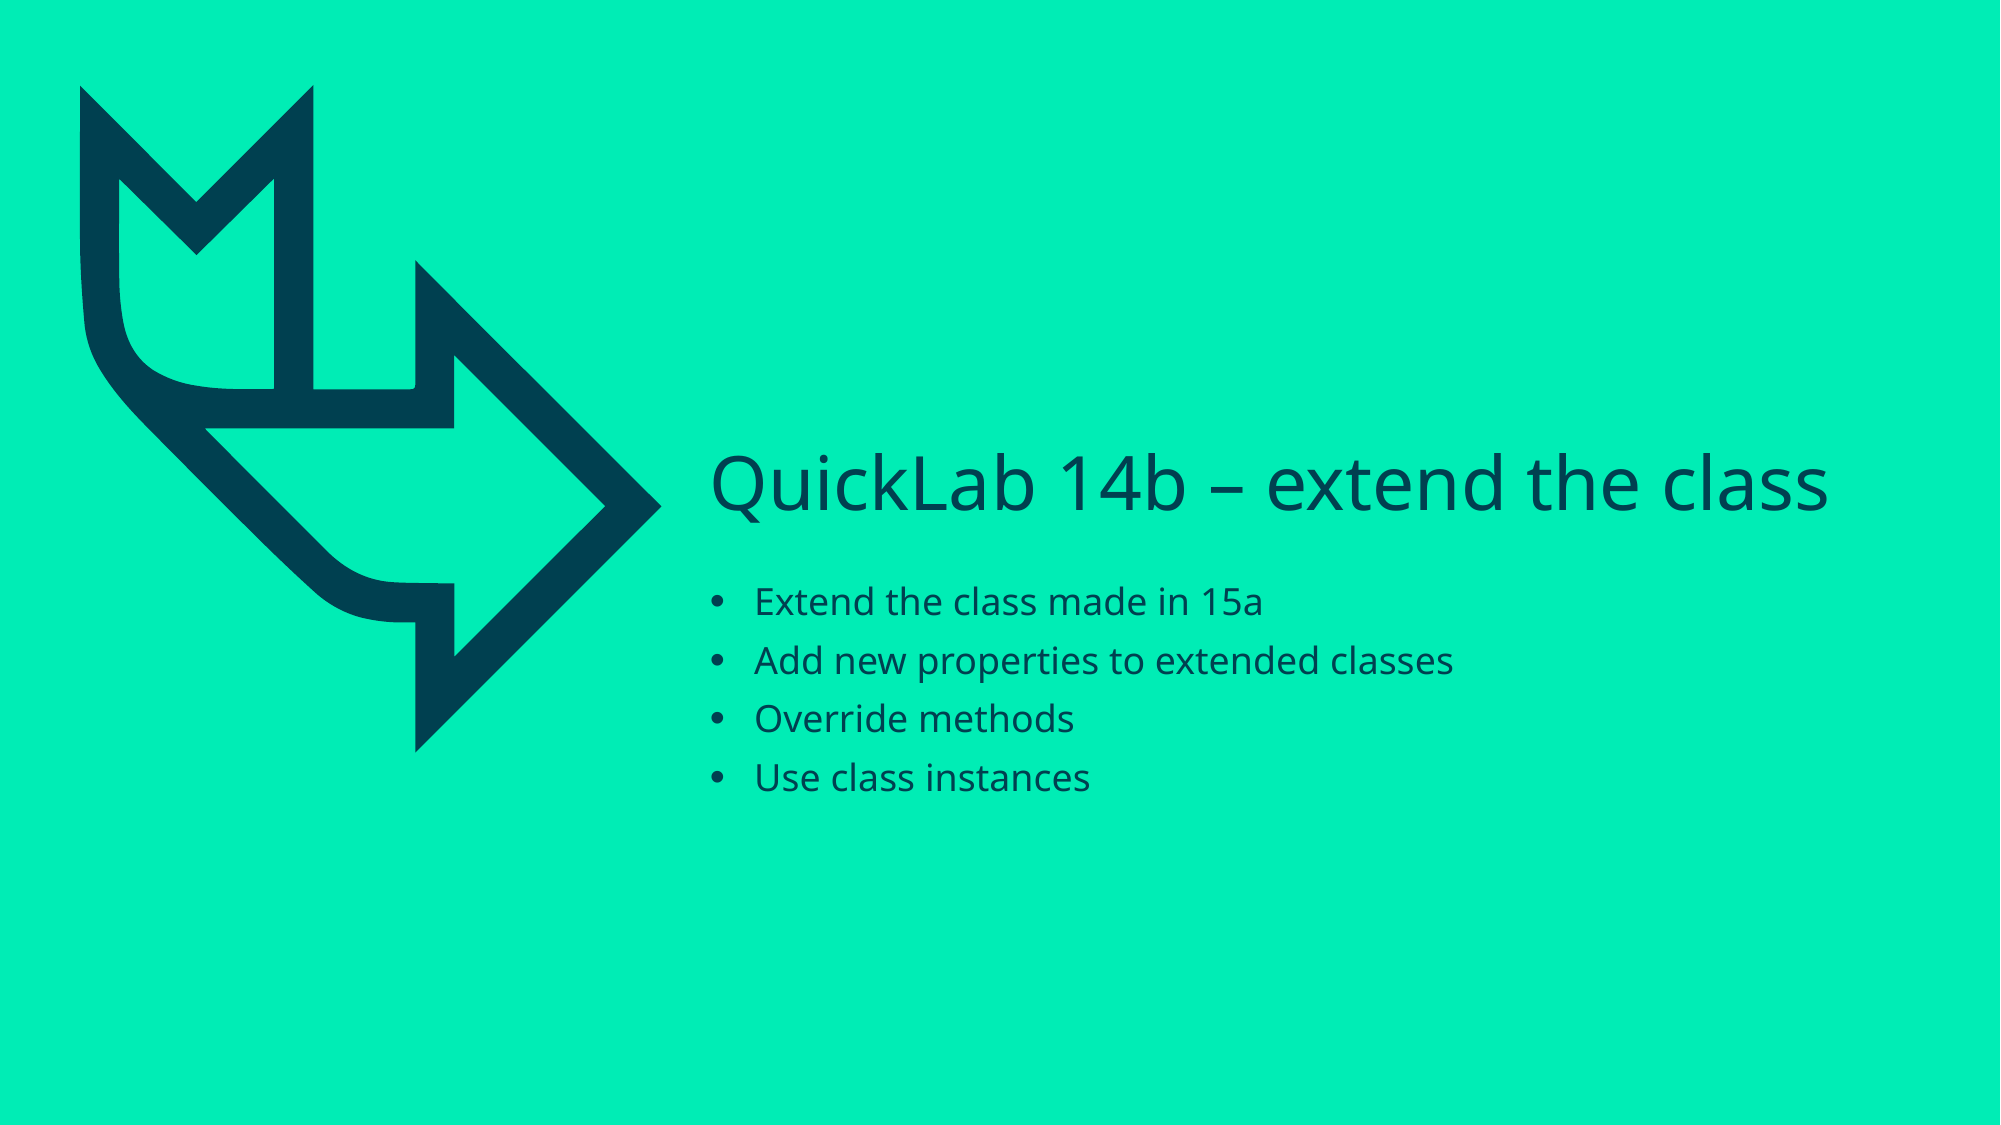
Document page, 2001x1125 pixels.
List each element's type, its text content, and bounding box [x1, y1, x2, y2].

title QuickLab 14b – extend the class [709, 56, 1937, 526]
list Extend the class made in 15a Add new properties to extended classes Override methods Use class instances [709, 578, 1937, 1037]
